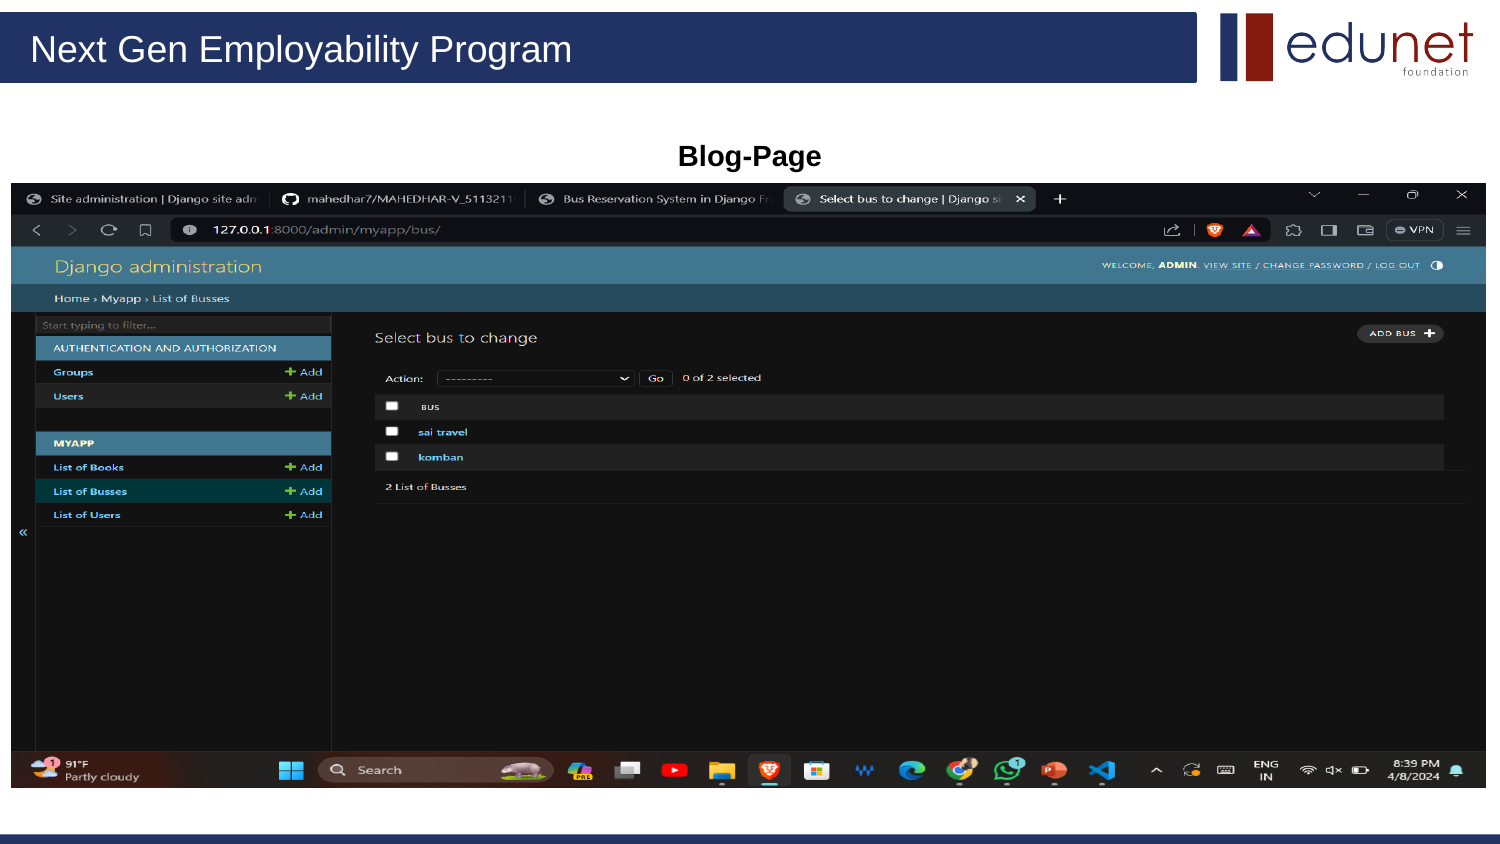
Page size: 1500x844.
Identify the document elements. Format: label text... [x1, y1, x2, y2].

picture [1279, 14, 1482, 83]
picture [10, 183, 1486, 788]
title Blog-Page [103, 101, 1397, 181]
